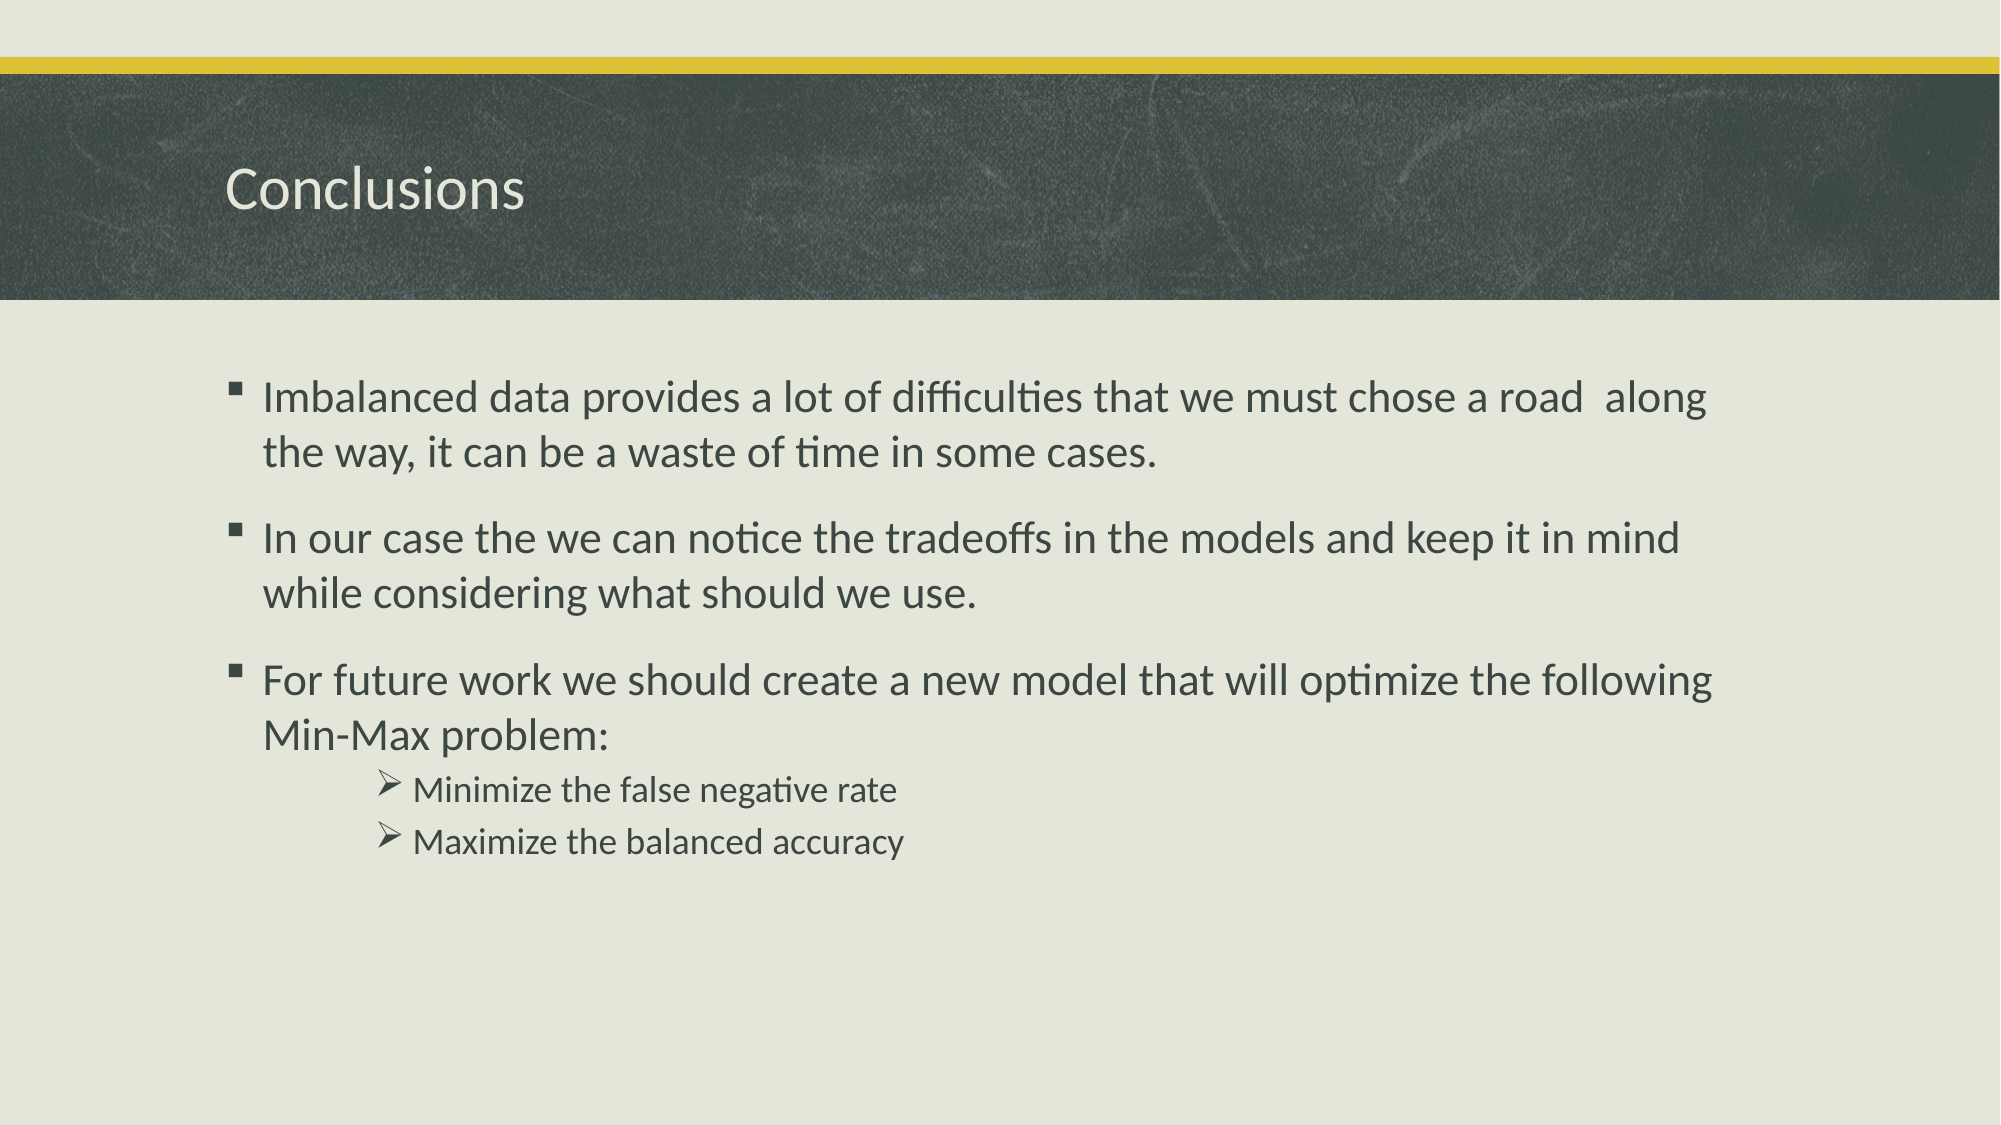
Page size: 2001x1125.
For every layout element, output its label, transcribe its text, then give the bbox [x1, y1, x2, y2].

list Imbalanced data provides a lot of difficulties that we must chose a road along the way, it can be a waste of time in some cases. In our case the we can notice the tradeoffs in the models and keep it in mind while considering what should we use. For future work we should create a new model that will optimize the following Min-Max problem: Minimize the false negative rate Maximize the balanced accuracy [210, 359, 1790, 1014]
title Conclusions [210, 76, 1790, 300]
picture [0, 74, 2000, 300]
